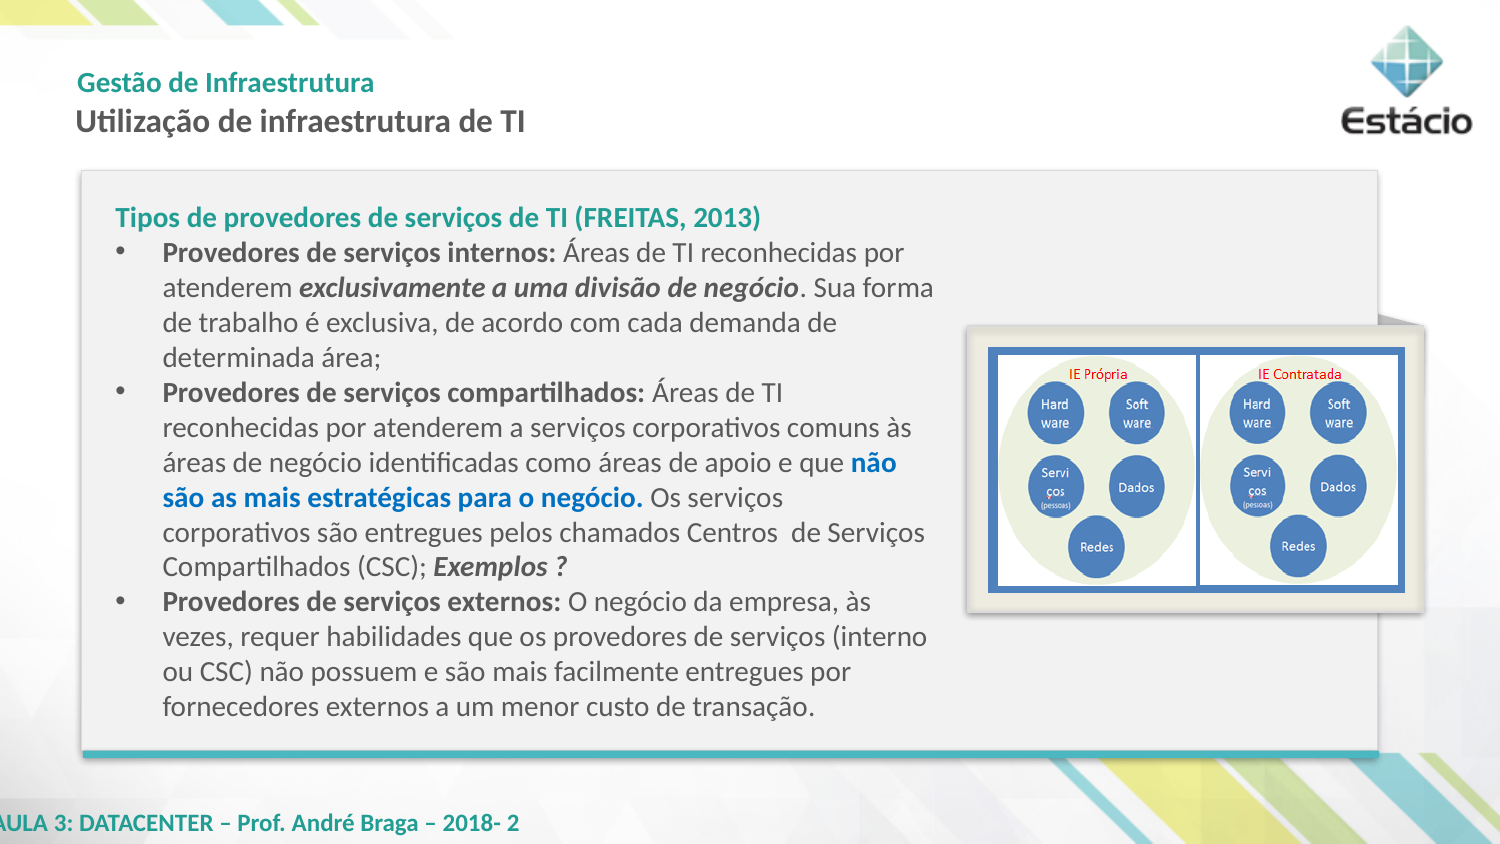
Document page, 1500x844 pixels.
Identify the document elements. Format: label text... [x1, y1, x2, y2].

text_box [1382, 314, 1416, 323]
text_box Tipos de provedores de serviços de TI (FREITAS, 2013) Provedores de serviços internos: Áreas de TI reconhecidas por atenderem exclusivamente a uma divisão de negócio. Sua forma de trabalho é exclusiva, de acordo com cada demanda de determinada área; Provedores de serviços compartilhados: Áreas de TI reconhecidas por atenderem a serviços corporativos comuns às áreas de negócio identificadas como áreas de apoio e que não são as mais estratégicas para o negócio. Os serviços corporativos são entregues pelos chamados Centros de Serviços Compartilhados (CSC); Exemplos ? Provedores de serviços externos: O negócio da empresa, às vezes, requer habilidades que os provedores de serviços (interno ou CSC) não possuem e são mais facilmente entregues por fornecedores externos a um menor custo de transação. [100, 190, 950, 730]
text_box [967, 325, 1424, 613]
picture [0, 0, 1500, 844]
text_box [82, 749, 1380, 759]
text_box Utilização de infraestrutura de TI [60, 92, 650, 147]
text_box [81, 170, 1378, 750]
